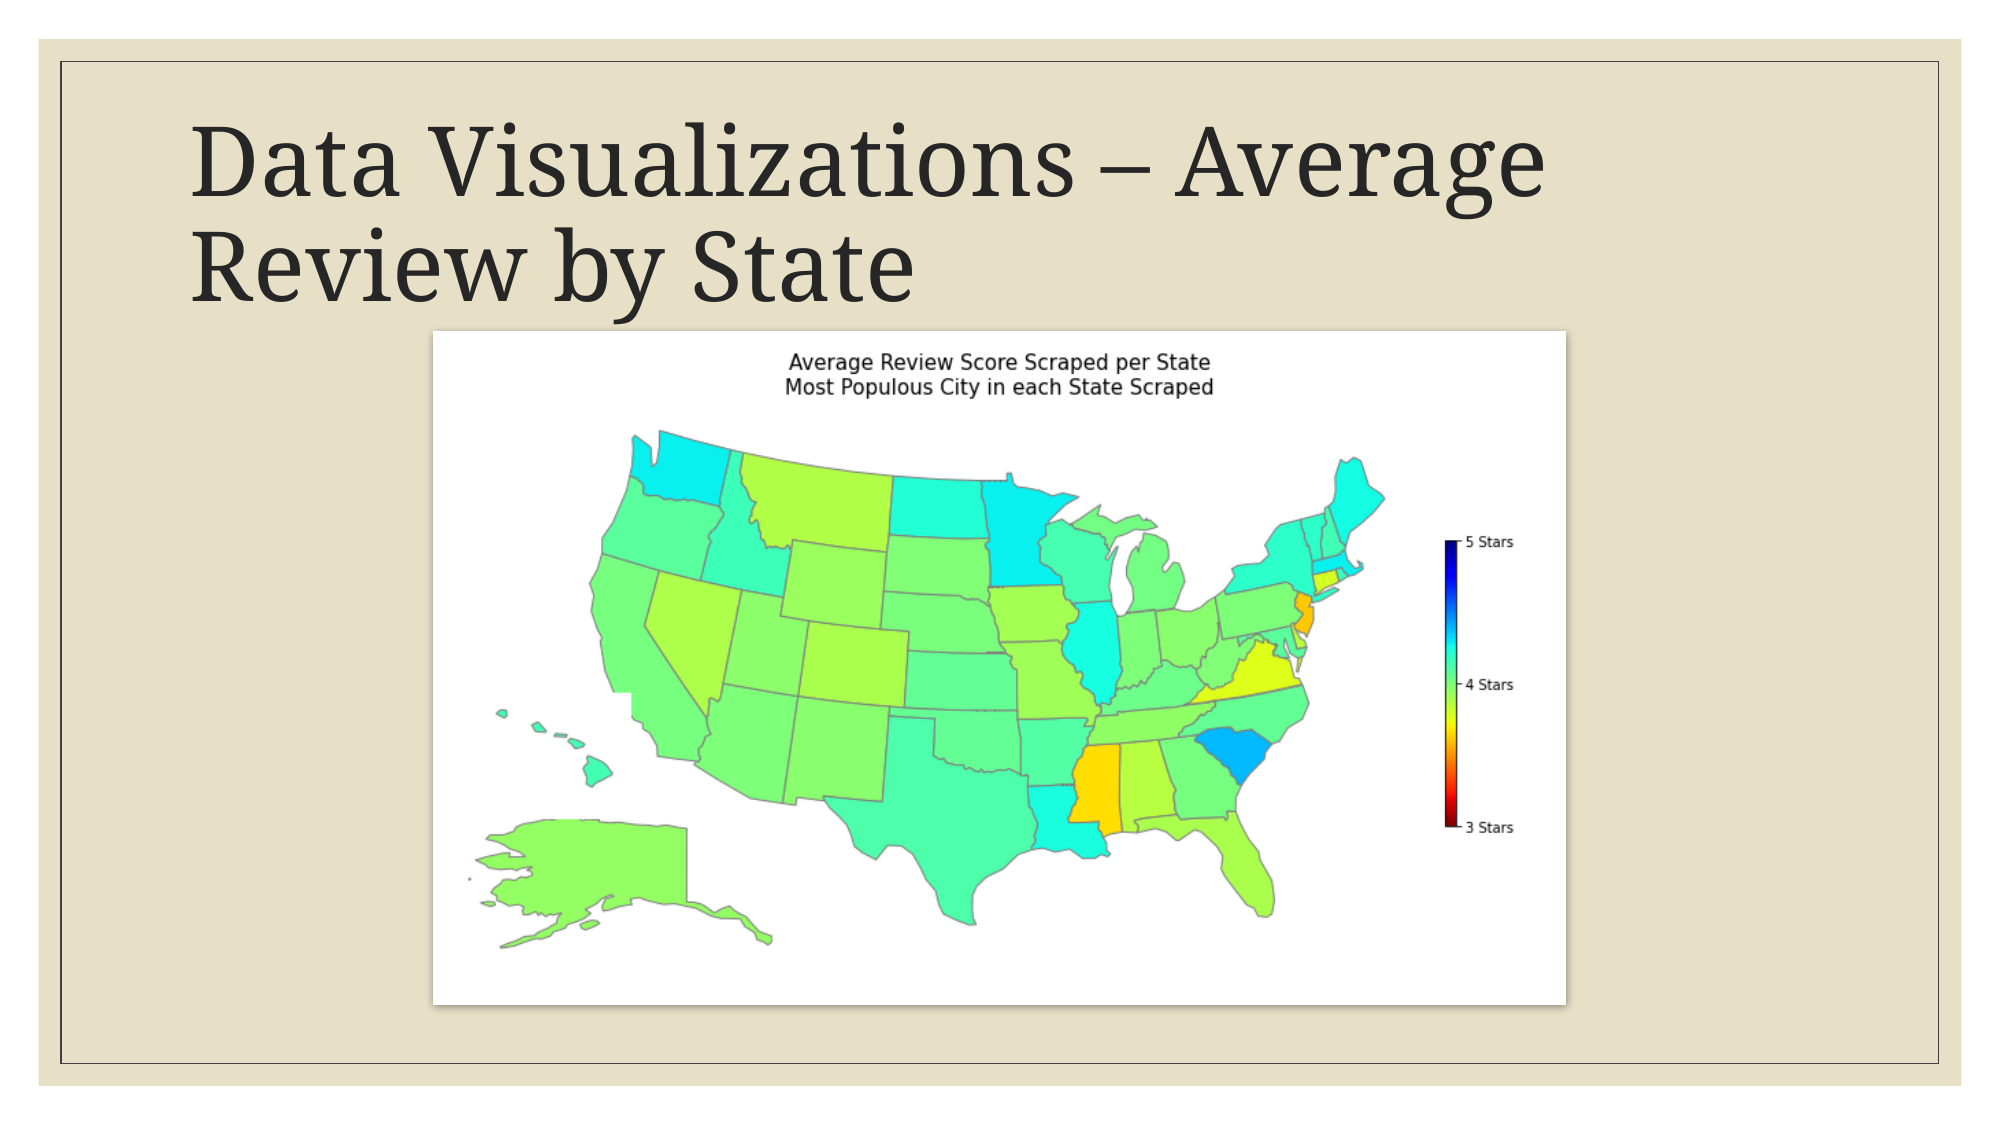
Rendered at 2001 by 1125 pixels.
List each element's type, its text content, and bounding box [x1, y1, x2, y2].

title Data Visualizations – Average Review by State [174, 105, 1825, 331]
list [447, 345, 1552, 991]
